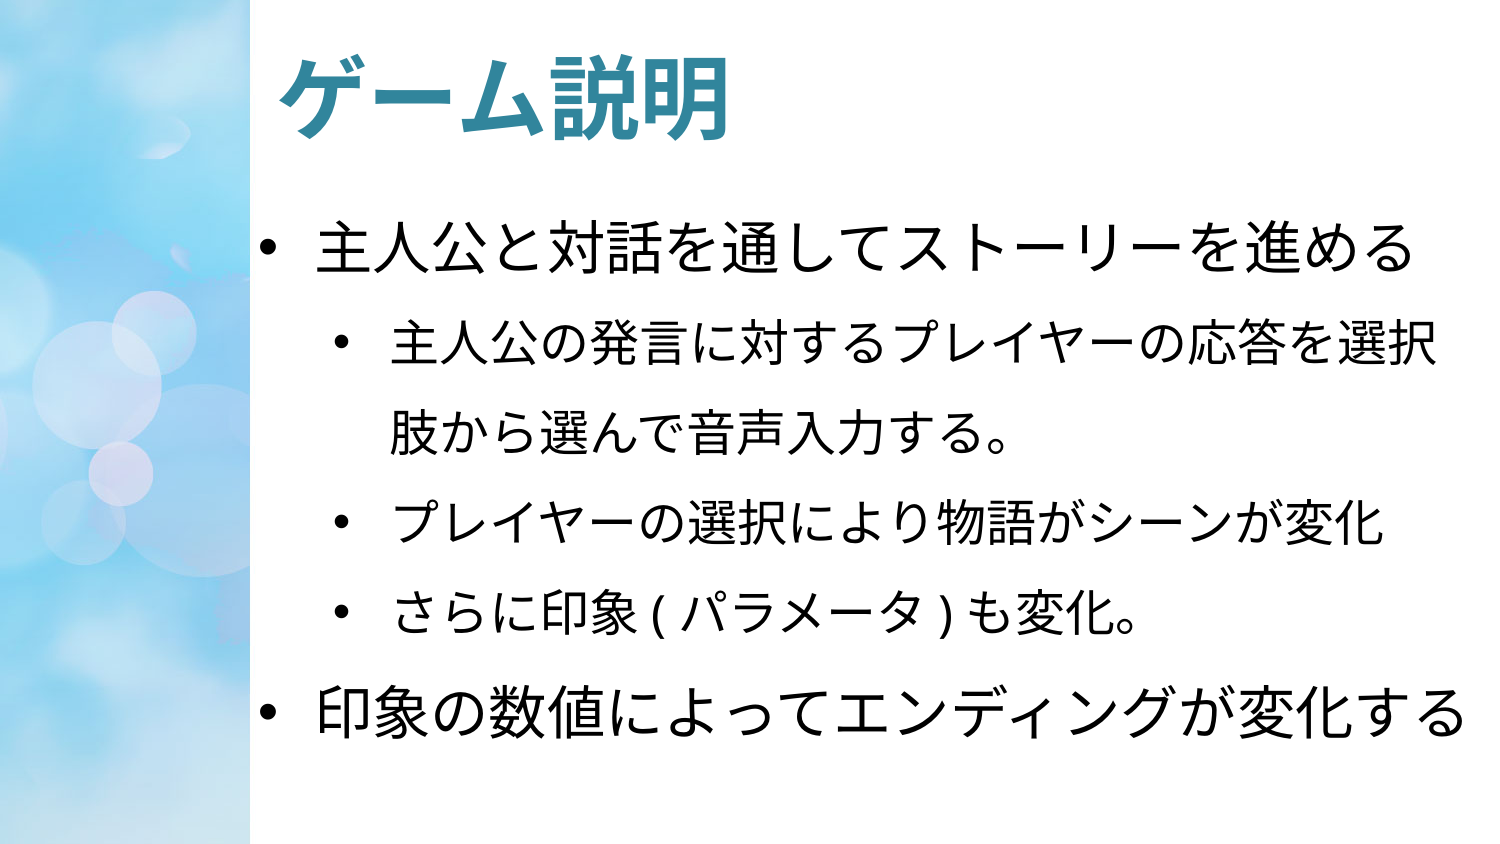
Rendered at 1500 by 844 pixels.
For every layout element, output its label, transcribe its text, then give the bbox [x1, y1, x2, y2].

text_box 主人公と対話を通してストーリーを進める 主人公の発言に対するプレイヤーの応答を選択肢から選んで音声入力する。 プレイヤーの選択により物語がシーンが変化 さらに印象(パラメータ)も変化。 印象の数値によってエンディングが変化する [243, 168, 1500, 844]
title ゲーム説明 [261, 23, 1496, 168]
picture [0, 0, 1500, 844]
